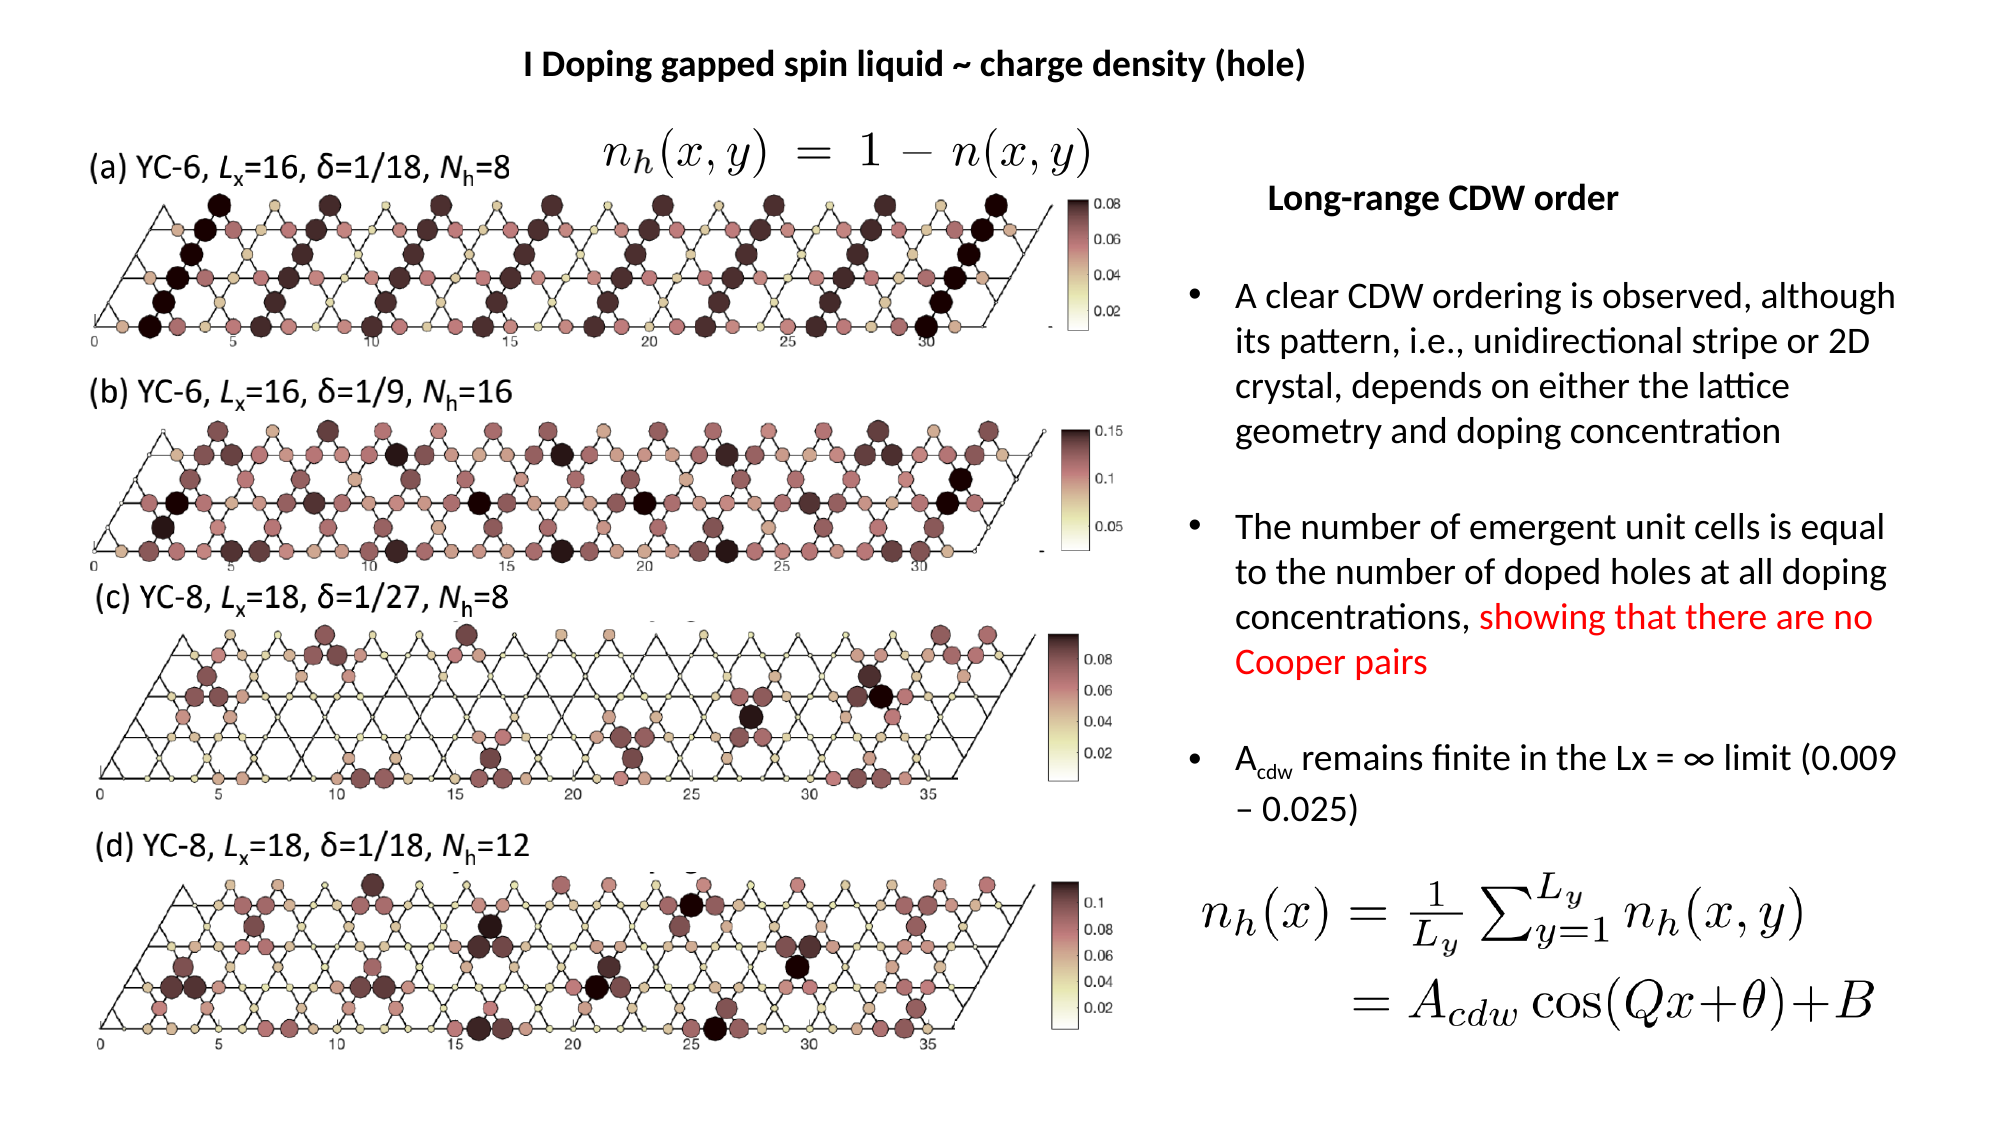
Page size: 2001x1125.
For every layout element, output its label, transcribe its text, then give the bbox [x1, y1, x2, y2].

text_box I Doping gapped spin liquid ~ charge density (hole) [508, 31, 1452, 92]
picture [1200, 870, 1812, 960]
text_box A clear CDW ordering is observed, although its pattern, i.e., unidirectional stripe or 2D crystal, depends on either the lattice geometry and doping concentration The number of emergent unit cells is equal to the number of doped holes at all doping concentrations, showing that there are no Cooper pairs Acdw remains finite in the Lx = ∞ limit (0.009 – 0.025) [1173, 218, 1939, 837]
picture [80, 125, 1134, 1056]
picture [1349, 969, 1879, 1035]
text_box Long-range CDW order [1253, 165, 1635, 226]
